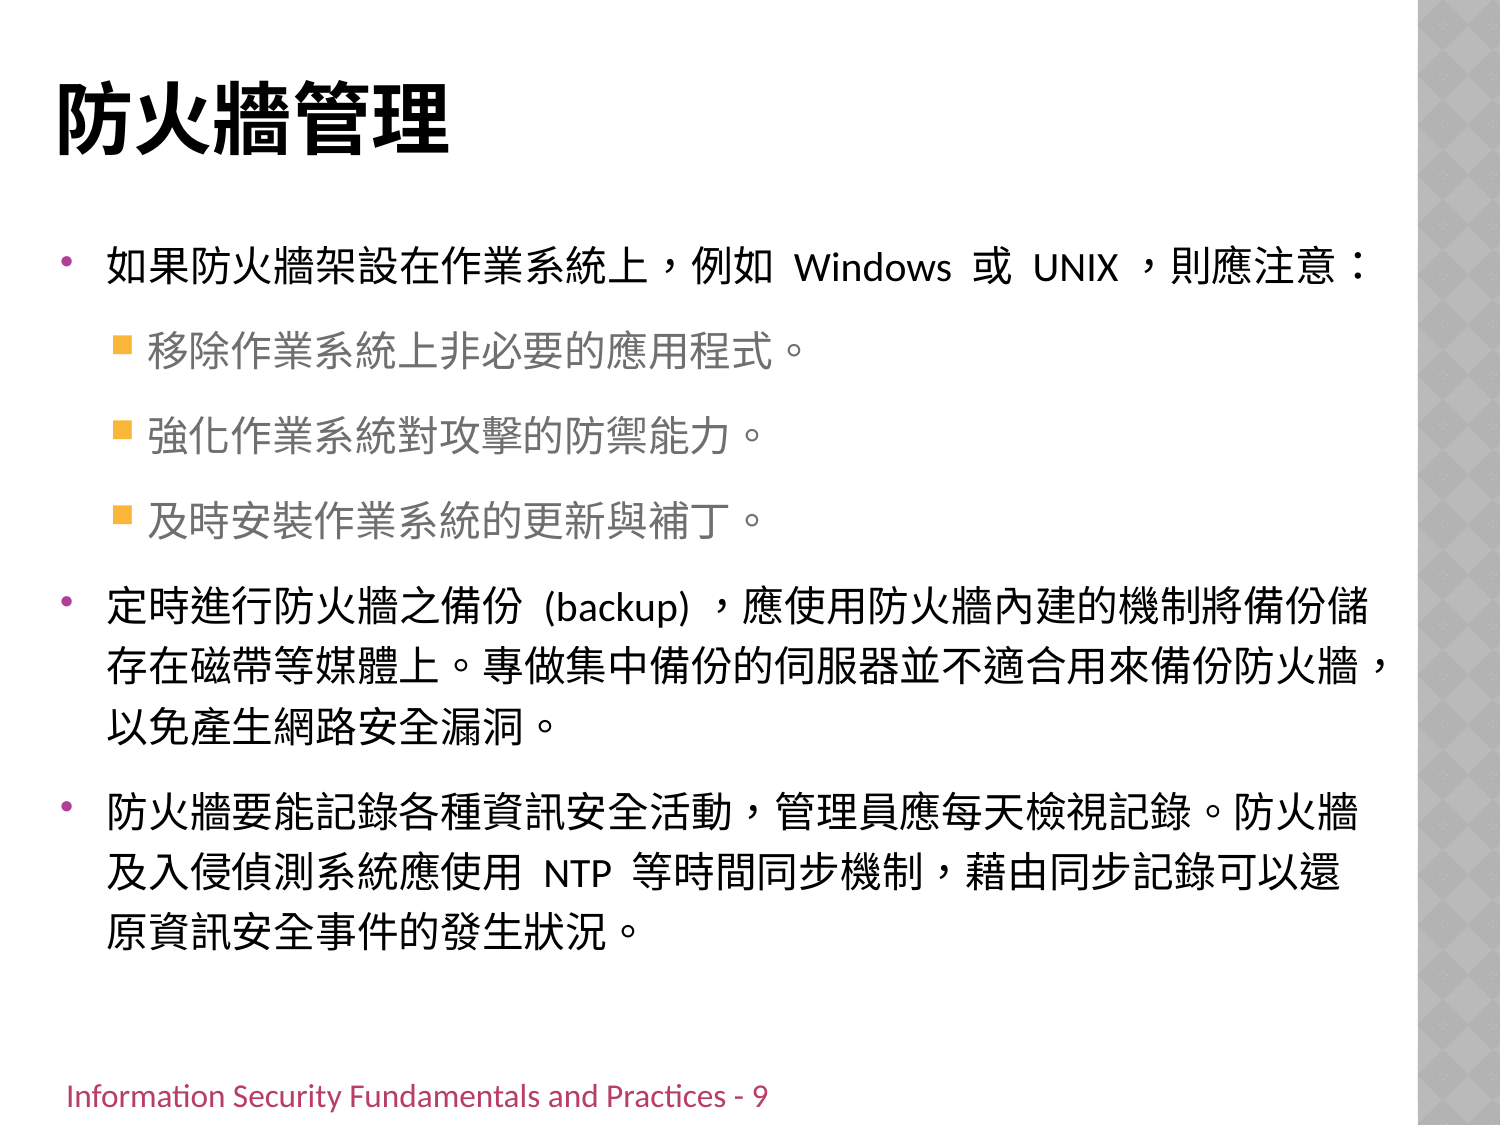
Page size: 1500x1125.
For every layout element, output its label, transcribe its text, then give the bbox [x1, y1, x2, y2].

title 防火牆管理 [46, 52, 1395, 164]
list 如果防火牆架設在作業系統上，例如 Windows 或 UNIX，則應注意： 移除作業系統上非必要的應用程式。 強化作業系統對攻擊的防禦能力。 及時安裝作業系統的更新與補丁。 定時進行防火牆之備份 (backup)，應使用防火牆內建的機制將備份儲存在磁帶等媒體上。專做集中備份的伺服器並不適合用來備份防火牆，以免產生網路安全漏洞。 防火牆要能記錄各種資訊安全活動，管理員應每天檢視記錄。防火牆及入侵偵測系統應使用 NTP 等時間同步機制，藉由同步記錄可以還原資訊安全事件的發生狀況。 [46, 222, 1395, 1125]
